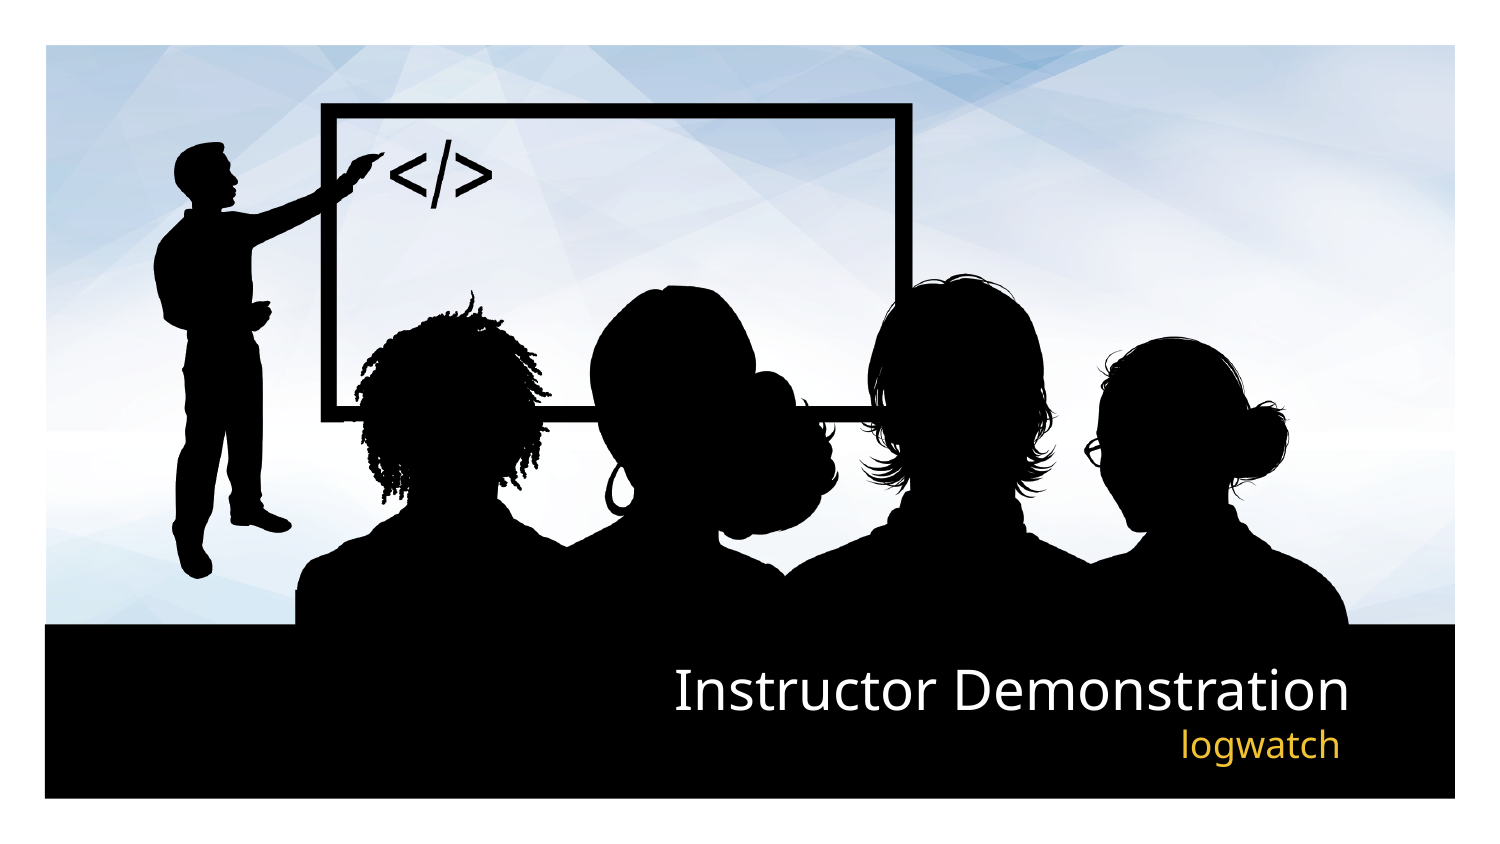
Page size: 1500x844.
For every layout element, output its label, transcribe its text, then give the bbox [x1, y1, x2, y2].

title logwatch [0, 719, 1500, 799]
picture [45, 0, 1468, 630]
